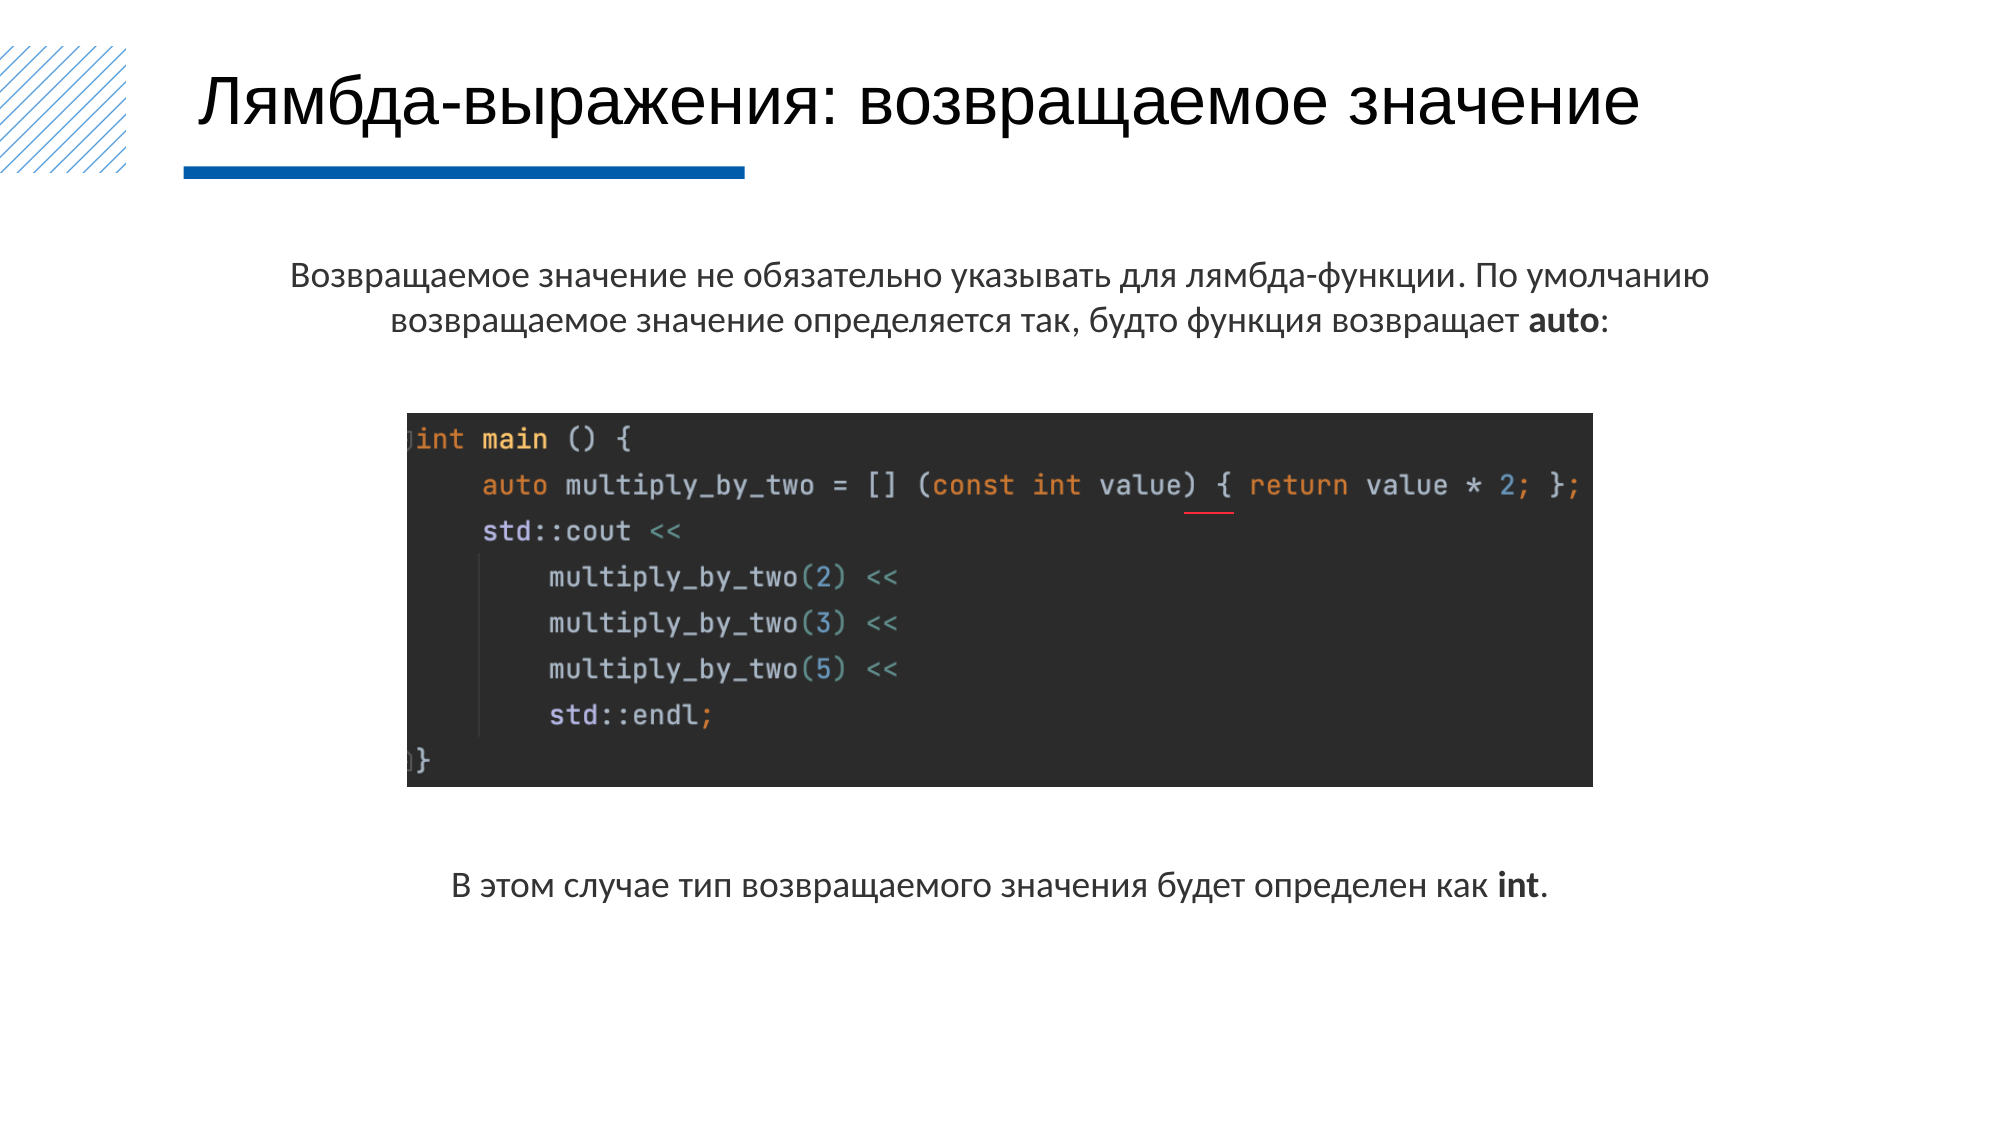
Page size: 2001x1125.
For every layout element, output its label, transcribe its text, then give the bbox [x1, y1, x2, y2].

text_box В этом случае тип возвращаемого значения будет определен как int. [202, 852, 1798, 913]
list Лямбда-выражения: возвращаемое значение [183, 58, 1780, 149]
picture [0, 46, 126, 173]
text_box Возвращаемое значение не обязательно указывать для лямбда-функции. По умолчанию возвращаемое значение определяется так, будто функция возвращает auto: [202, 242, 1798, 348]
picture [407, 413, 1593, 788]
